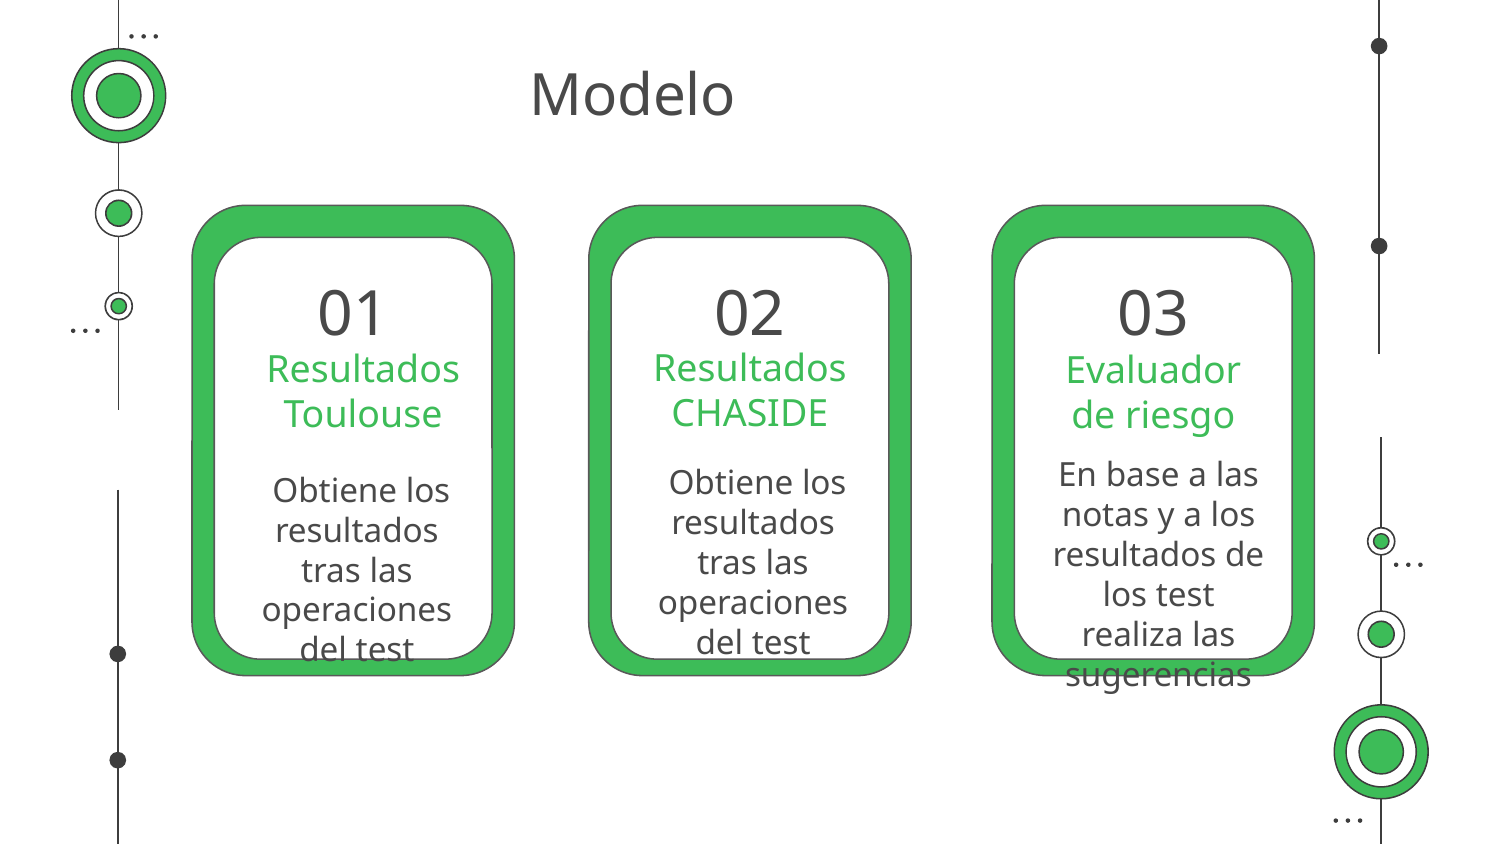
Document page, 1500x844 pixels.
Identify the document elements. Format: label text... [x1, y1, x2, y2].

text_box [191, 205, 515, 676]
text_box Evaluador de riesgo [1027, 372, 1279, 410]
text_box [214, 237, 493, 649]
text_box En base a las notas y a los resultados de los test realiza las sugerencias [1033, 438, 1285, 680]
text_box [1014, 237, 1293, 650]
subtitle Obtiene los resultados tras las operaciones del test [231, 453, 483, 660]
subtitle Obtiene los resultados tras las operaciones del test [627, 446, 879, 676]
text_box [992, 205, 1315, 675]
title 02 [673, 280, 827, 340]
text_box [611, 237, 889, 648]
text_box 03 [1076, 280, 1230, 340]
text_box [588, 205, 912, 674]
title Modelo [183, 42, 1082, 143]
subtitle Resultados Toulouse [237, 369, 489, 410]
title 01 [288, 280, 419, 340]
subtitle Resultados CHASIDE [624, 370, 876, 408]
